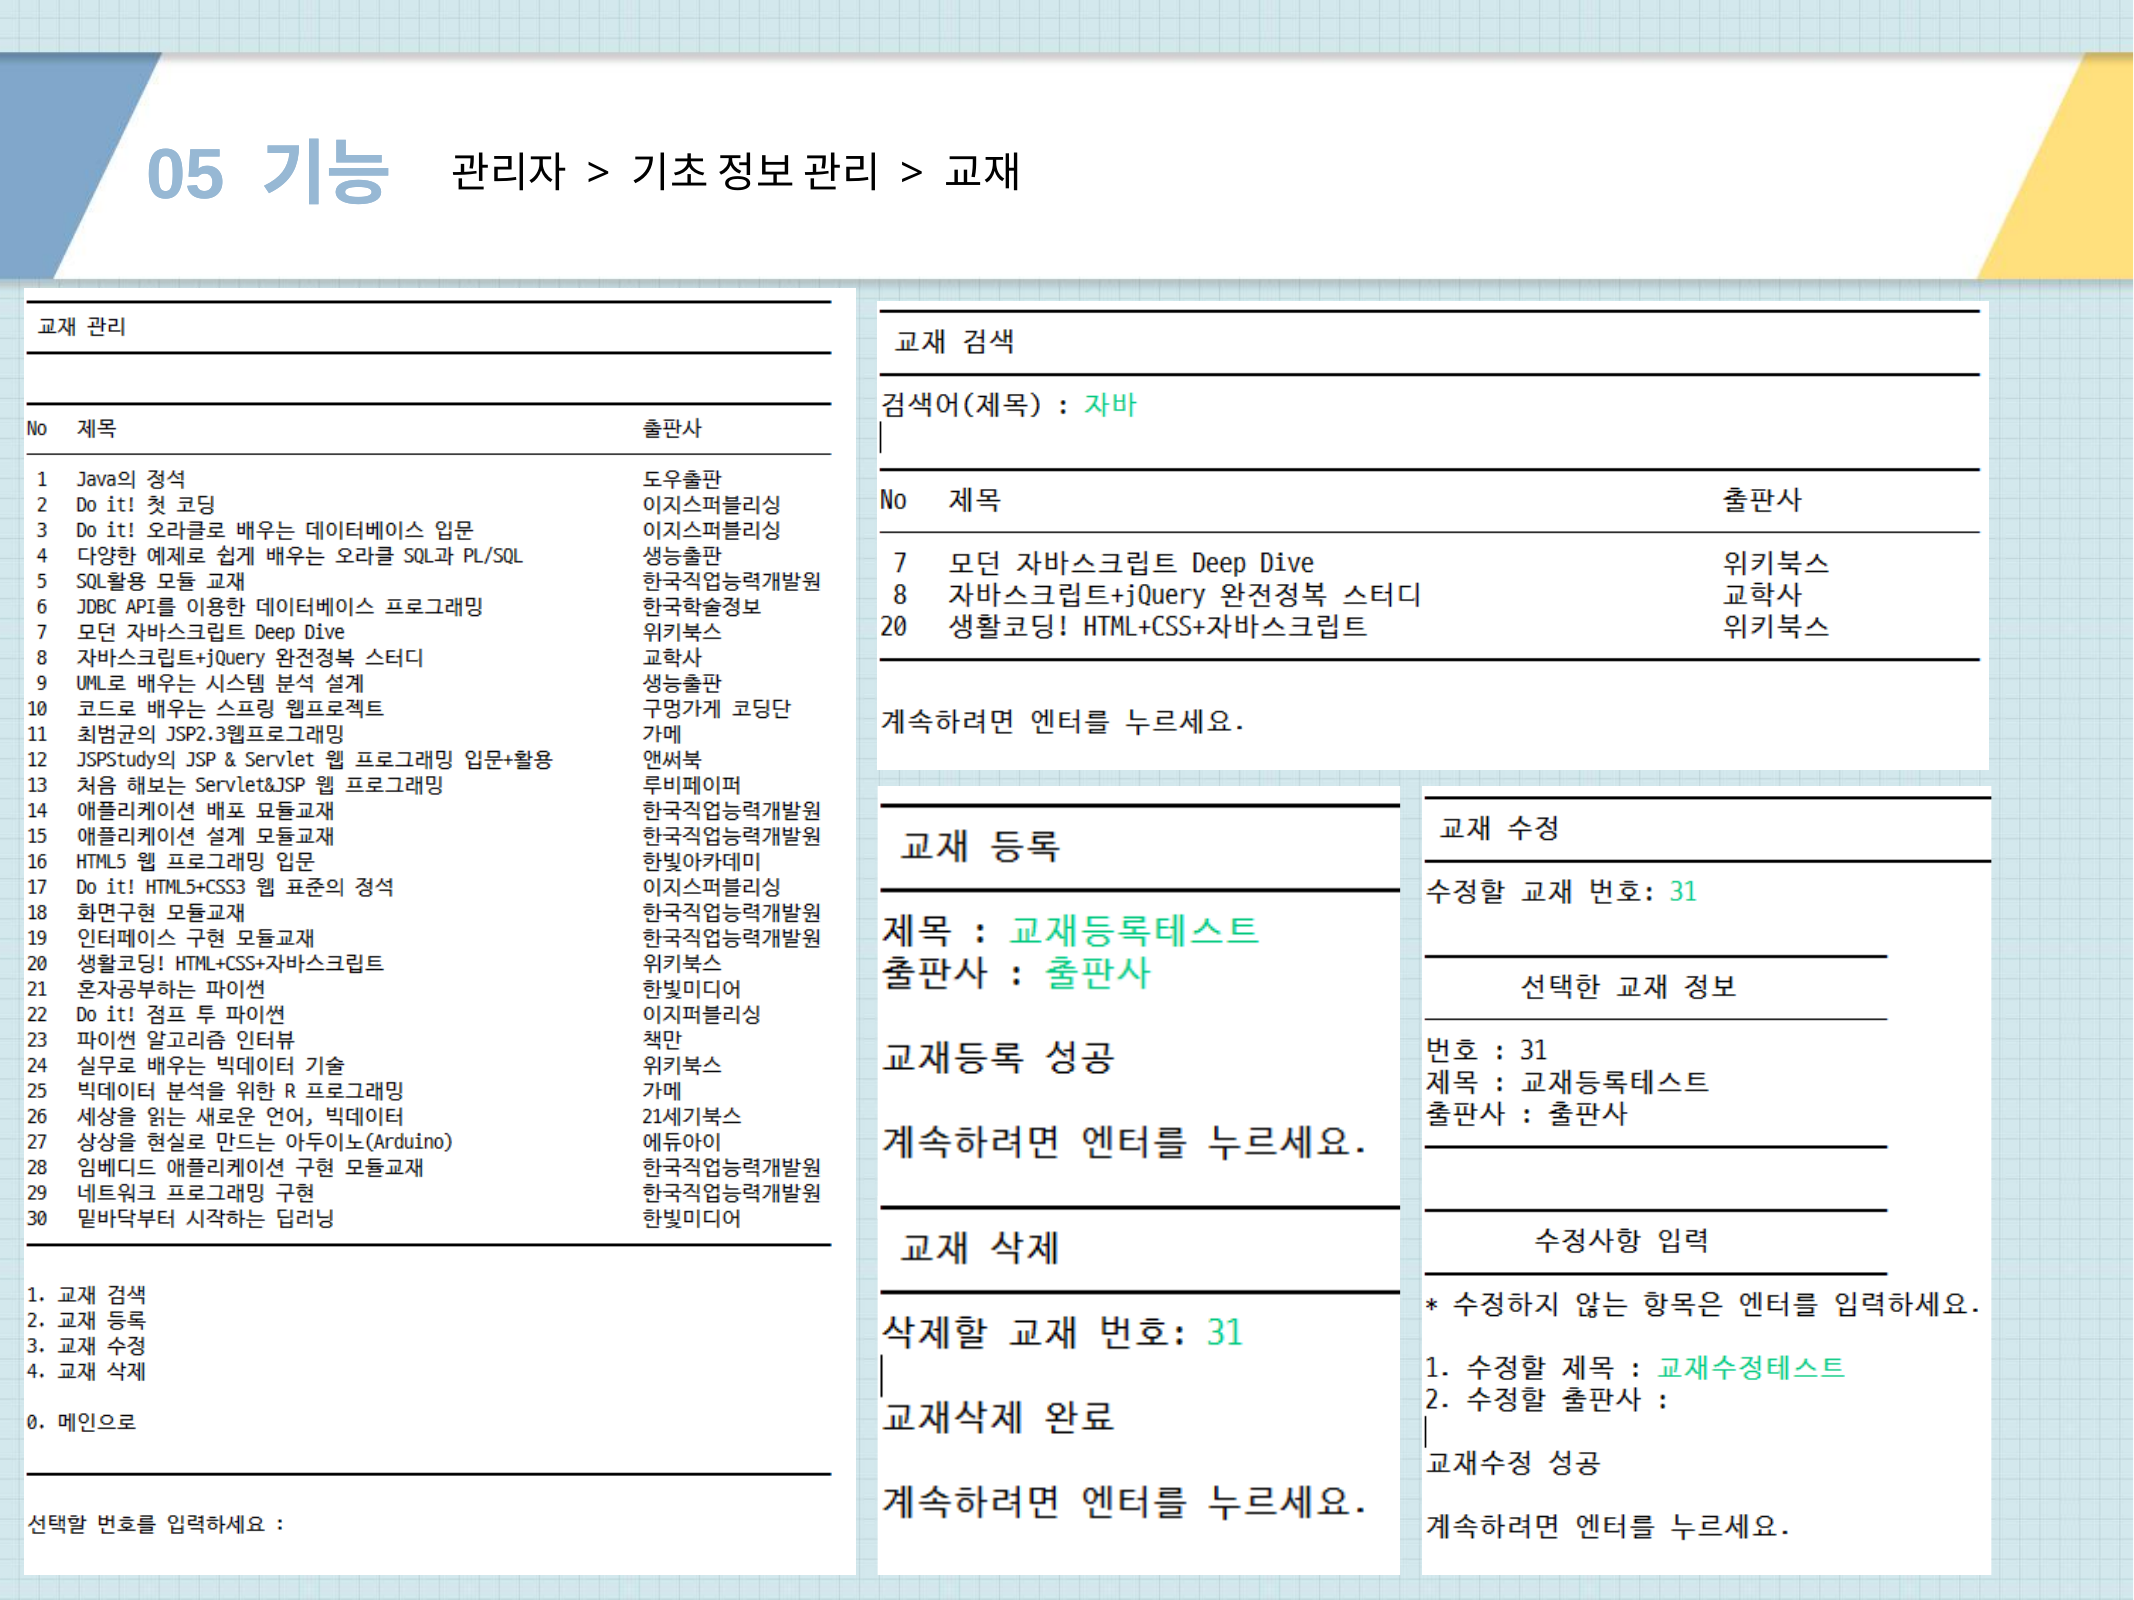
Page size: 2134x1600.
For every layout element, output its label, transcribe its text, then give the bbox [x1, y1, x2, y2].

text_box 관리자 > 기초 정보 관리 > 교재 [436, 130, 1924, 211]
picture [0, 0, 2134, 1600]
text_box 05 기능 [136, 77, 1924, 264]
